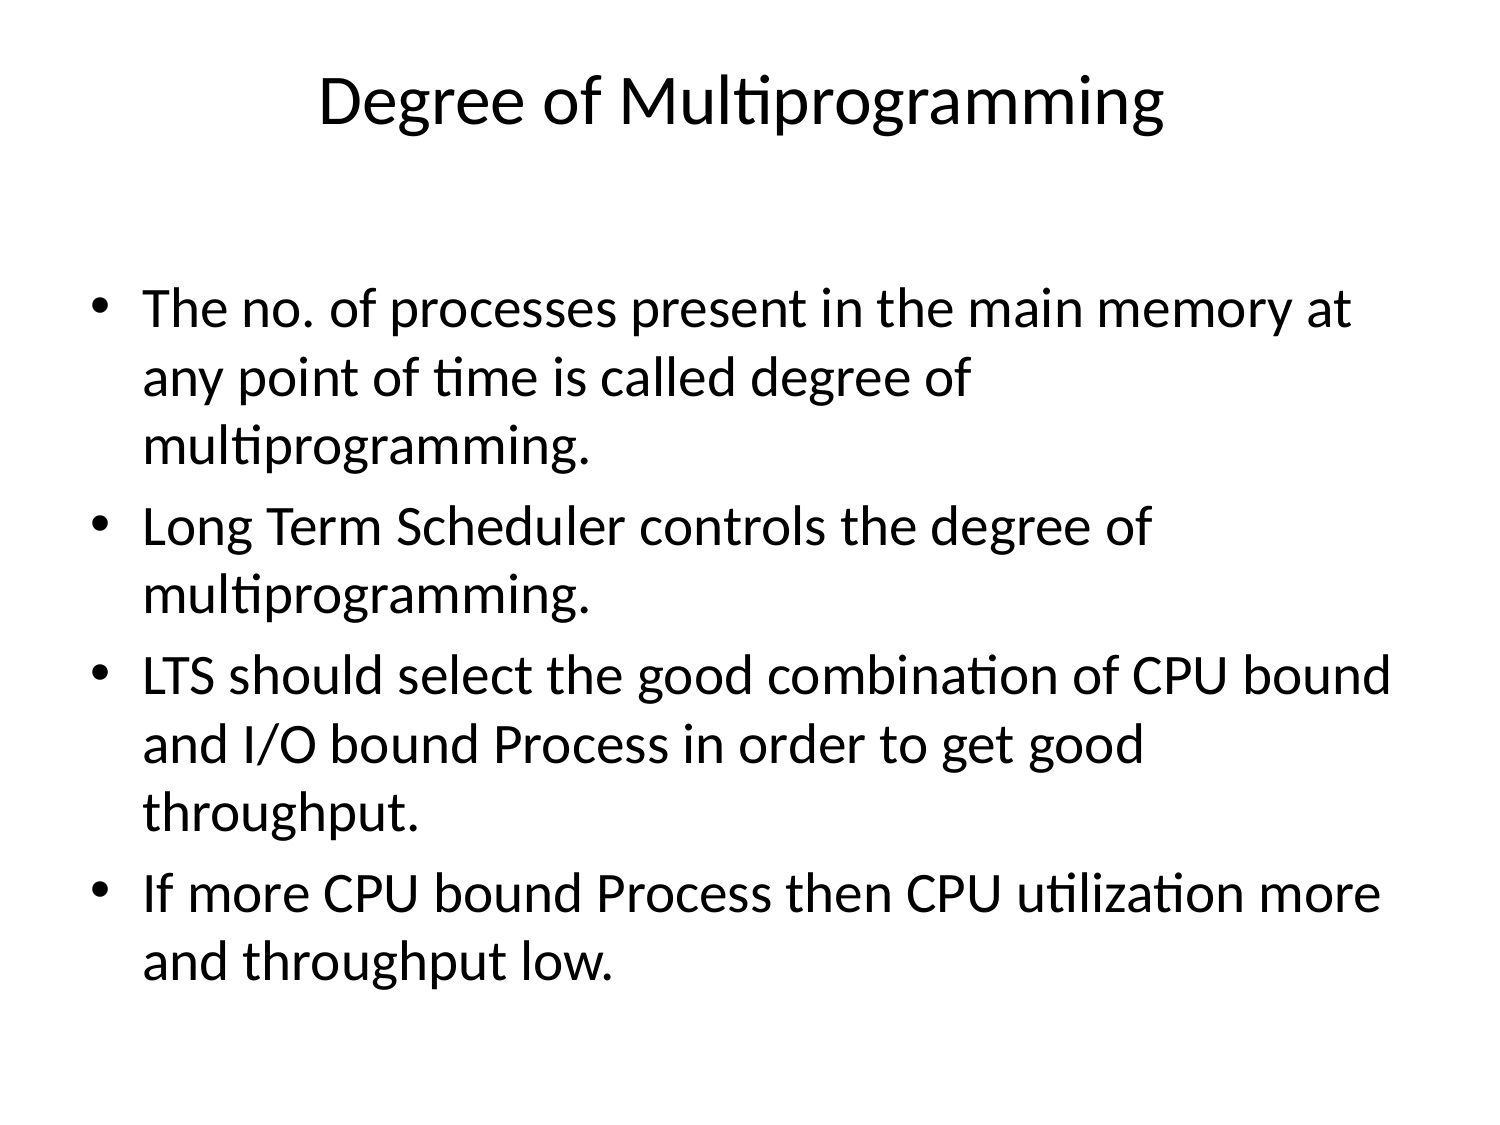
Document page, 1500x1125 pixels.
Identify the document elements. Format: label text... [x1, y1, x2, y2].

title Degree of Multiprogramming [75, 45, 1425, 233]
list The no. of processes present in the main memory at any point of time is called degree of multiprogramming. Long Term Scheduler controls the degree of multiprogramming. LTS should select the good combination of CPU bound and I/O bound Process in order to get good throughput. If more CPU bound Process then CPU utilization more and throughput low. [75, 262, 1425, 1005]
